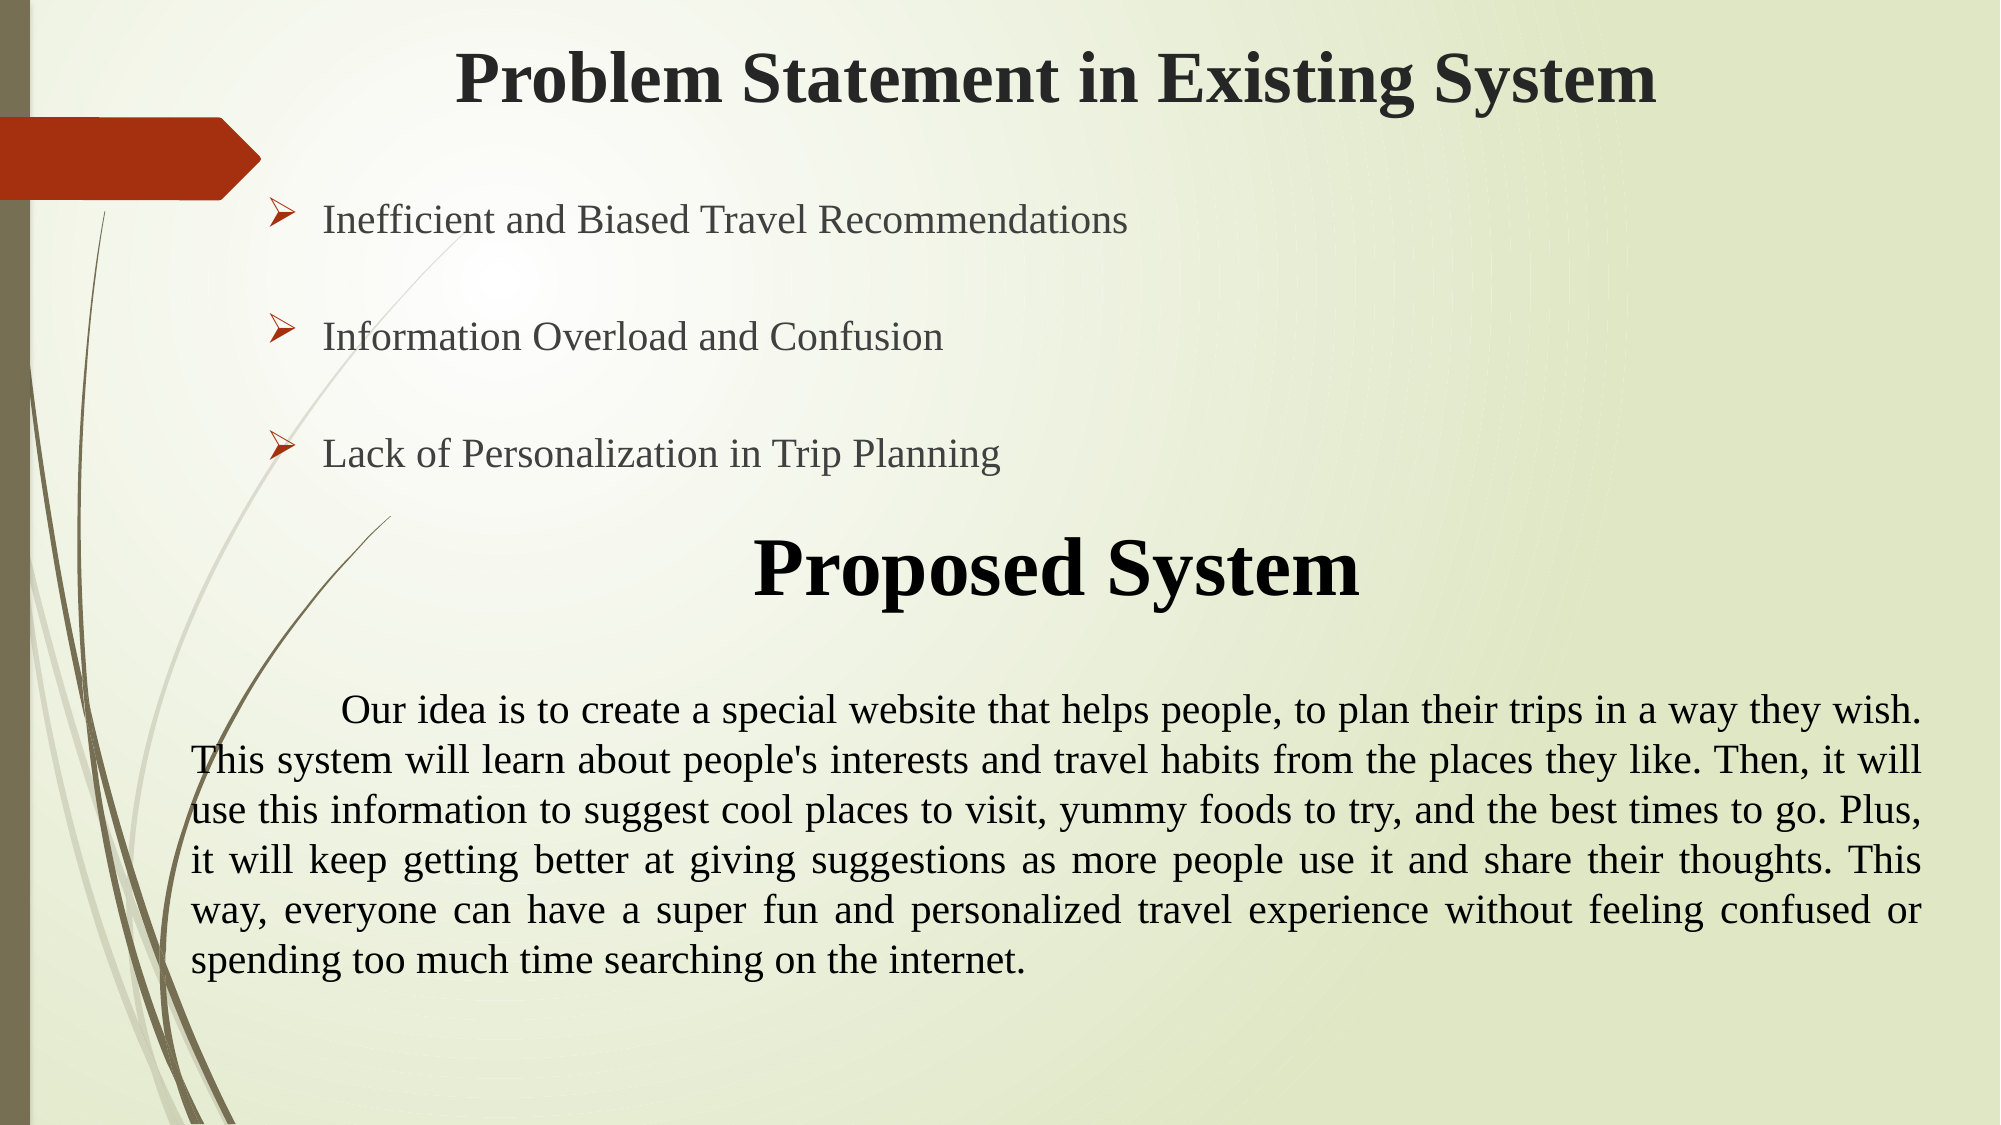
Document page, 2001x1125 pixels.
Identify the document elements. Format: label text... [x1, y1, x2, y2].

text_box Proposed System [176, 504, 1939, 620]
list Inefficient and Biased Travel Recommendations Information Overload and Confusion Lack of Personalization in Trip Planning [251, 159, 1735, 504]
text_box Our idea is to create a special website that helps people, to plan their trips in a way they wish. This system will learn about people's interests and travel habits from the places they like. Then, it will use this information to suggest cool places to visit, yummy foods to try, and the best times to go. Plus, it will keep getting better at giving suggestions as more people use it and share their thoughts. This way, everyone can have a super fun and personalized travel experience without feeling confused or spending too much time searching on the internet. [176, 674, 1939, 989]
title Problem Statement in Existing System [176, 22, 1939, 126]
